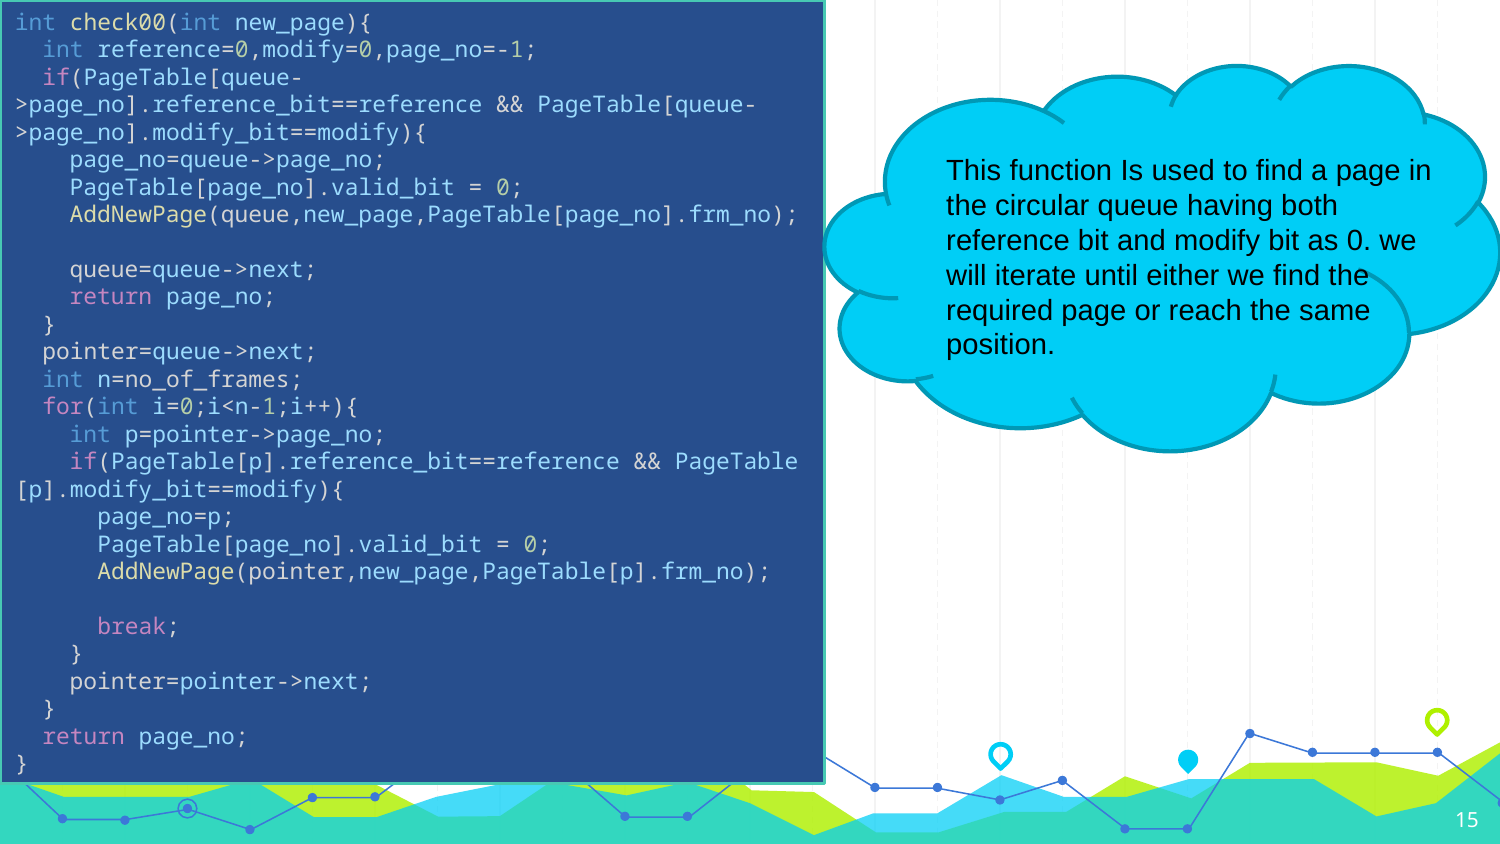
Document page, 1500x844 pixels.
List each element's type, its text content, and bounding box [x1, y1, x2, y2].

text_box int check00(int new_page){ int reference=0,modify=0,page_no=-1; if(PageTable[queue->page_no].reference_bit==reference && PageTable[queue->page_no].modify_bit==modify){ page_no=queue->page_no; PageTable[page_no].valid_bit = 0; AddNewPage(queue,new_page,PageTable[page_no].frm_no); queue=queue->next; return page_no; } pointer=queue->next; int n=no_of_frames; for(int i=0;i<n-1;i++){ int p=pointer->page_no; if(PageTable[p].reference_bit==reference && PageTable[p].modify_bit==modify){ page_no=p; PageTable[page_no].valid_bit = 0; AddNewPage(pointer,new_page,PageTable[p].frm_no); break; } pointer=pointer->next; } return page_no; } [0, 0, 825, 784]
text_box [822, 63, 1500, 454]
text_box This function Is used to find a page in the circular queue having both reference bit and modify bit as 0. we will iterate until either we find the required page or reach the same position. [931, 143, 1449, 369]
slide_number 15 [1403, 791, 1494, 844]
